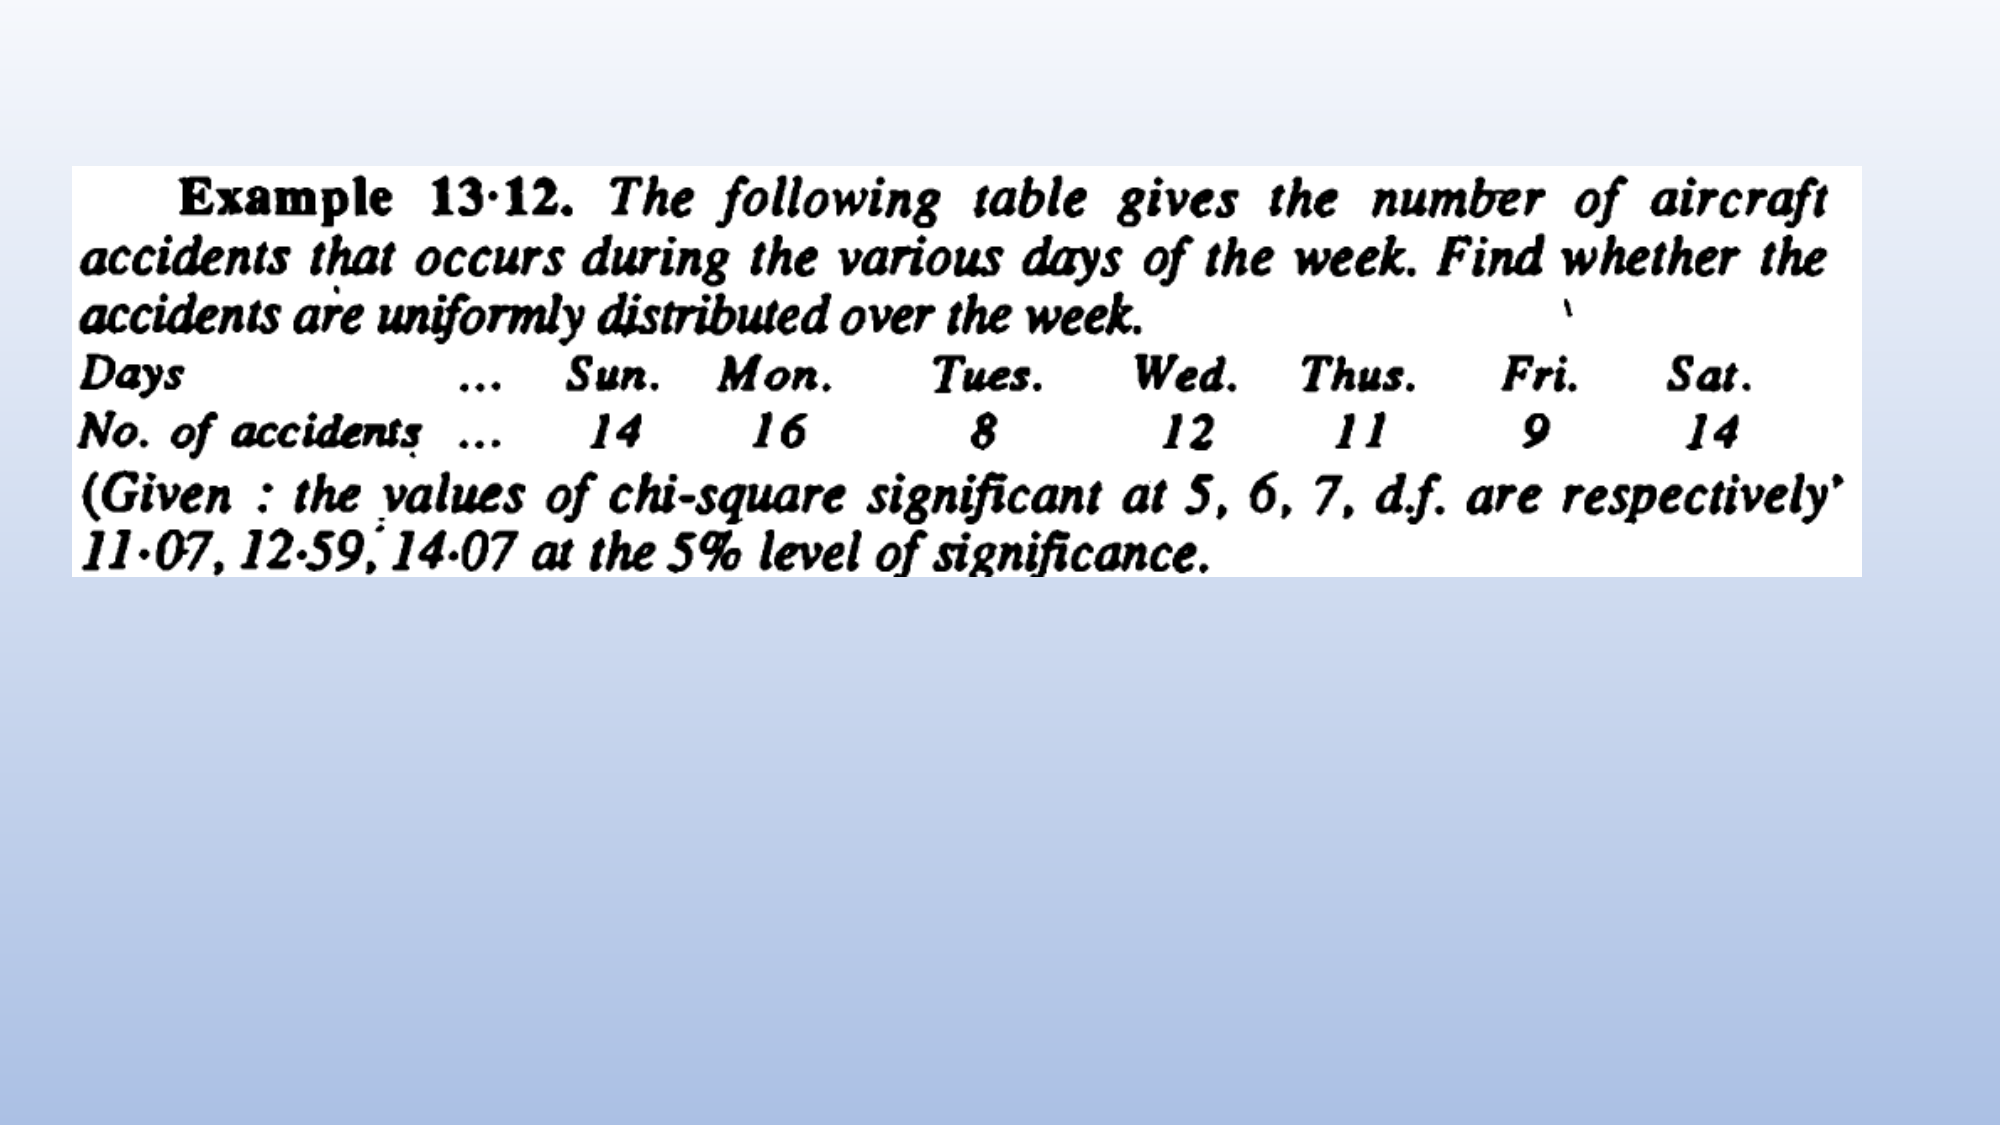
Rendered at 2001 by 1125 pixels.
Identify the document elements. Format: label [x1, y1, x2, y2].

text_box [72, 166, 1862, 577]
